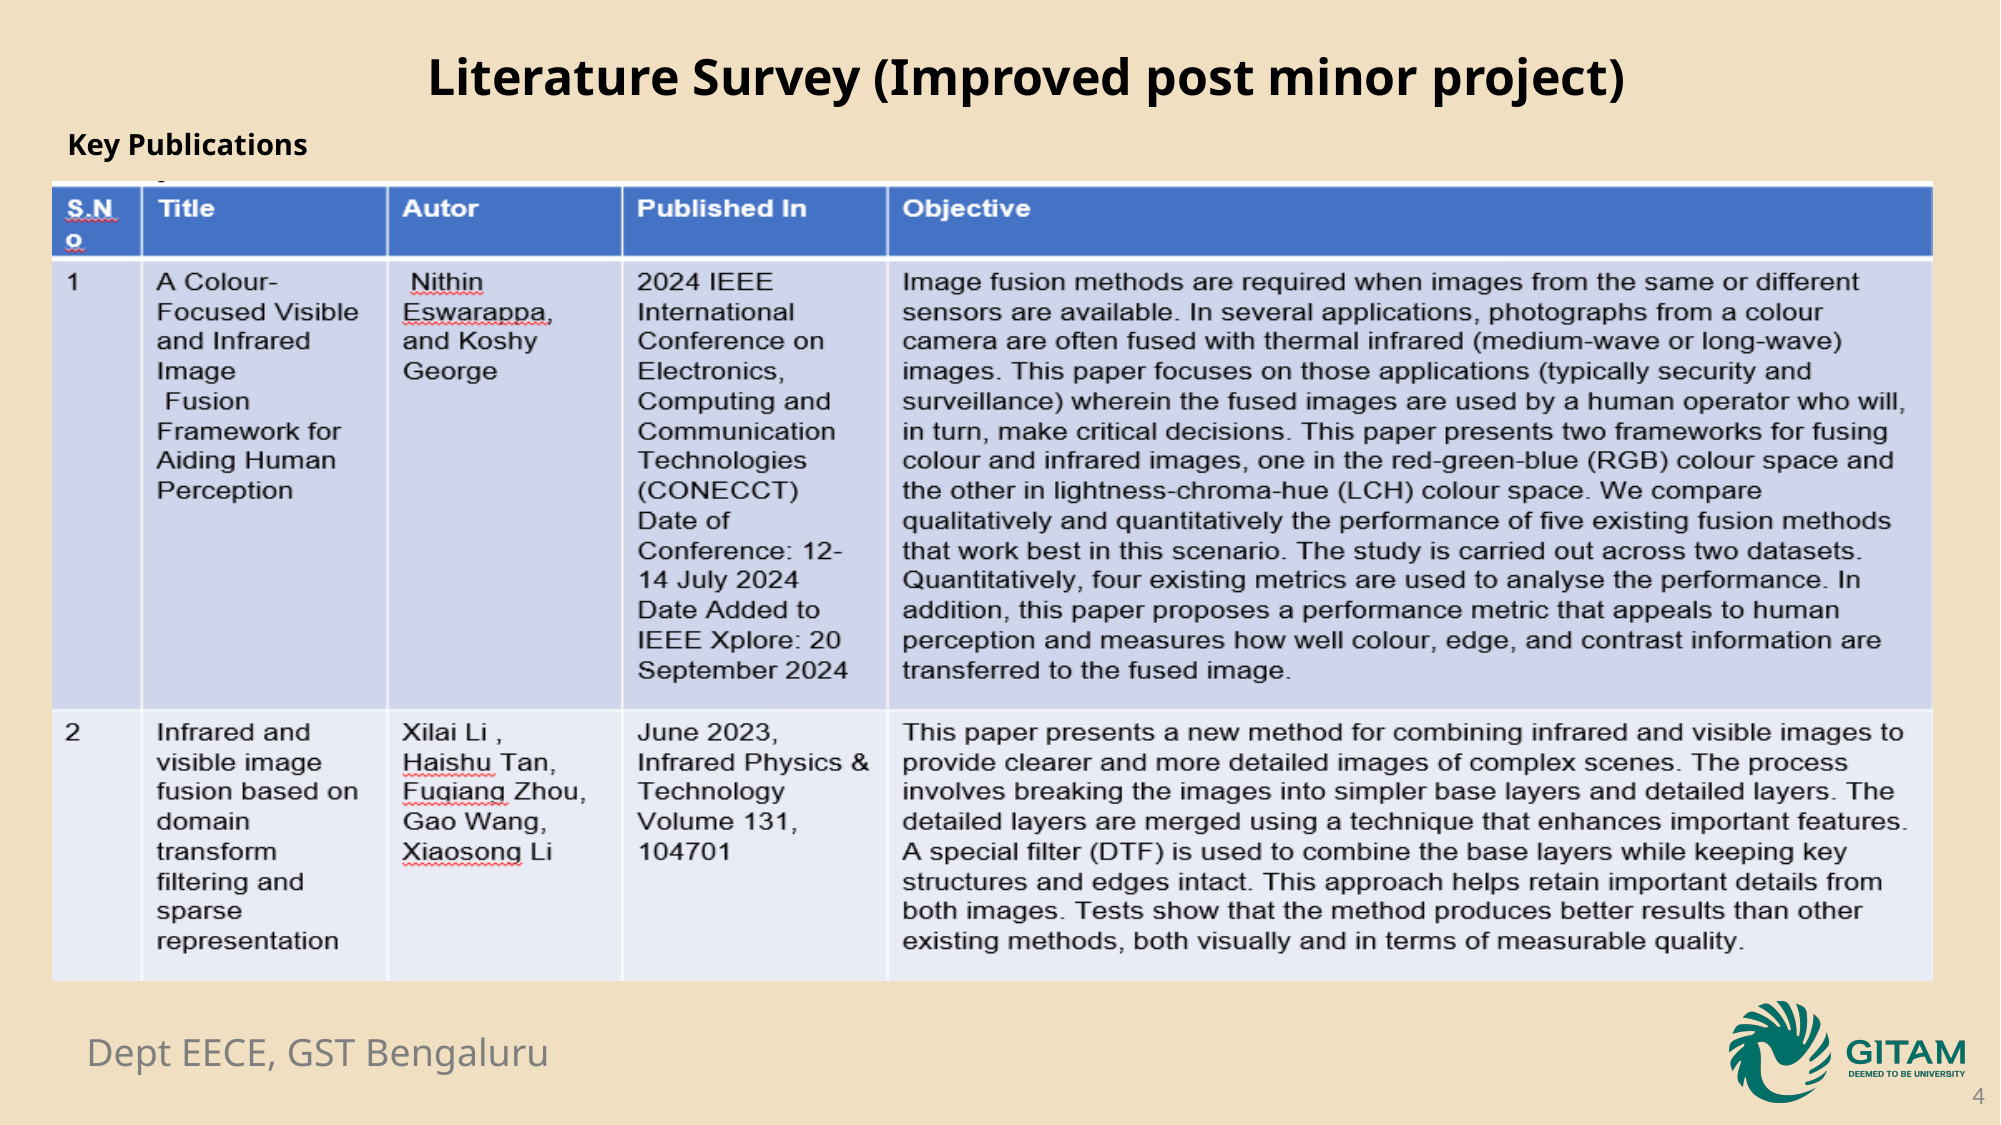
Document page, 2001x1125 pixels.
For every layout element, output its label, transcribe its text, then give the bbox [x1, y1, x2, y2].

text_box Key Publications [52, 119, 1933, 180]
picture [51, 181, 1933, 982]
text_box Key Publications [52, 989, 1933, 1084]
picture [1933, 1001, 1965, 1065]
slide_number 4 [1550, 1065, 2000, 1125]
text_box Literature Survey (Improved post minor project) [163, 38, 1889, 119]
